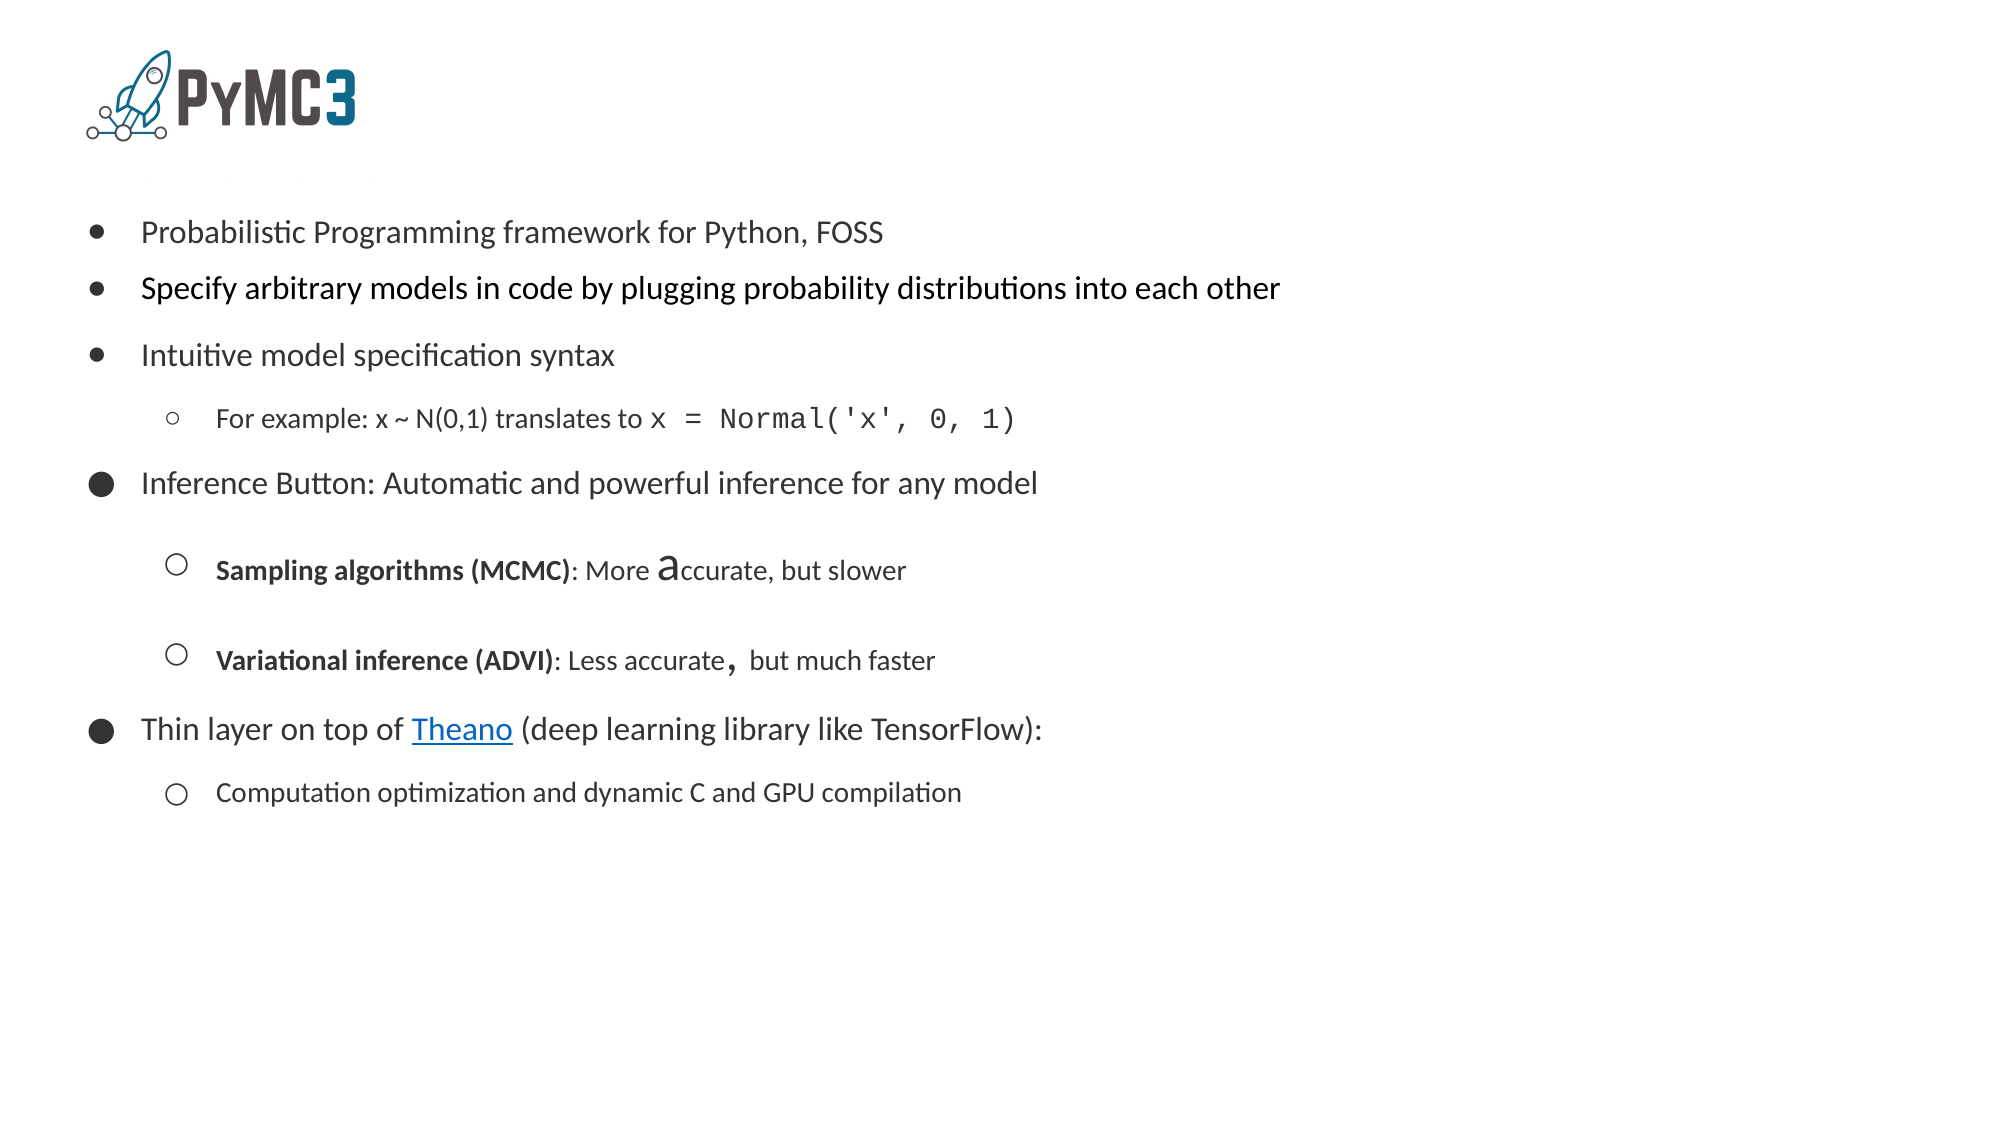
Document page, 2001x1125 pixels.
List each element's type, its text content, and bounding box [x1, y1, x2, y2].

picture [74, 11, 375, 180]
text_box Probabilistic Programming framework for Python, FOSS Specify arbitrary models in code by plugging probability distributions into each other Intuitive model specification syntax For example: x ~ N(0,1) translates to x = Normal('x', 0, 1) Inference Button: Automatic and powerful inference for any model Sampling algorithms (MCMC): More accurate, but slower Variational inference (ADVI): Less accurate, but much faster Thin layer on top of Theano (deep learning library like TensorFlow): Computation optimization and dynamic C and GPU compilation [51, 188, 1449, 750]
